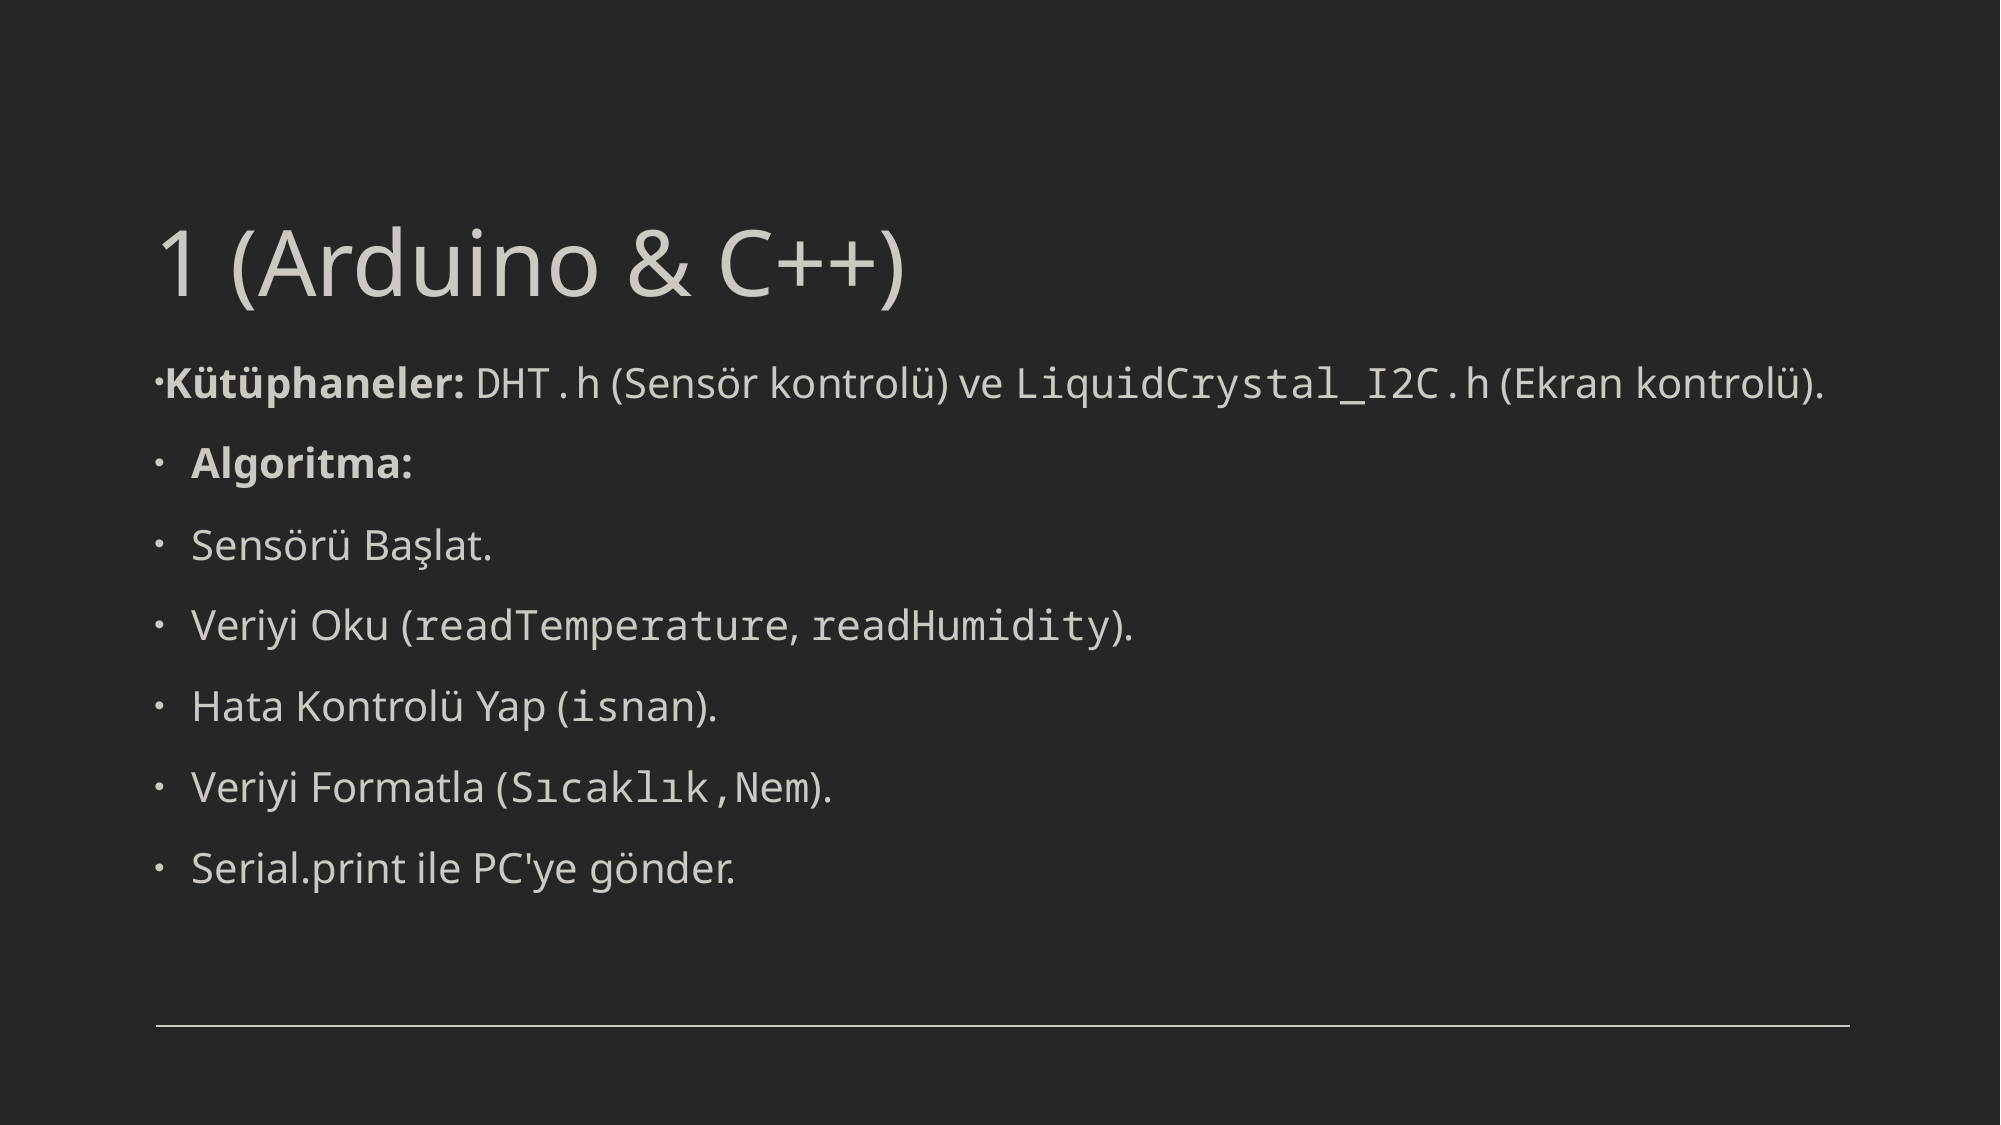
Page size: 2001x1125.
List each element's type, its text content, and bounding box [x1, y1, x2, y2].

list Kütüphaneler: DHT.h (Sensör kontrolü) ve LiquidCrystal_I2C.h (Ekran kontrolü). Algoritma: Sensörü Başlat. Veriyi Oku (readTemperature, readHumidity). Hata Kontrolü Yap (isnan). Veriyi Formatla (Sıcaklık,Nem). Serial.print ile PC'ye gönder. [139, 338, 1850, 980]
title 1 (Arduino & C++) [139, 143, 1850, 322]
